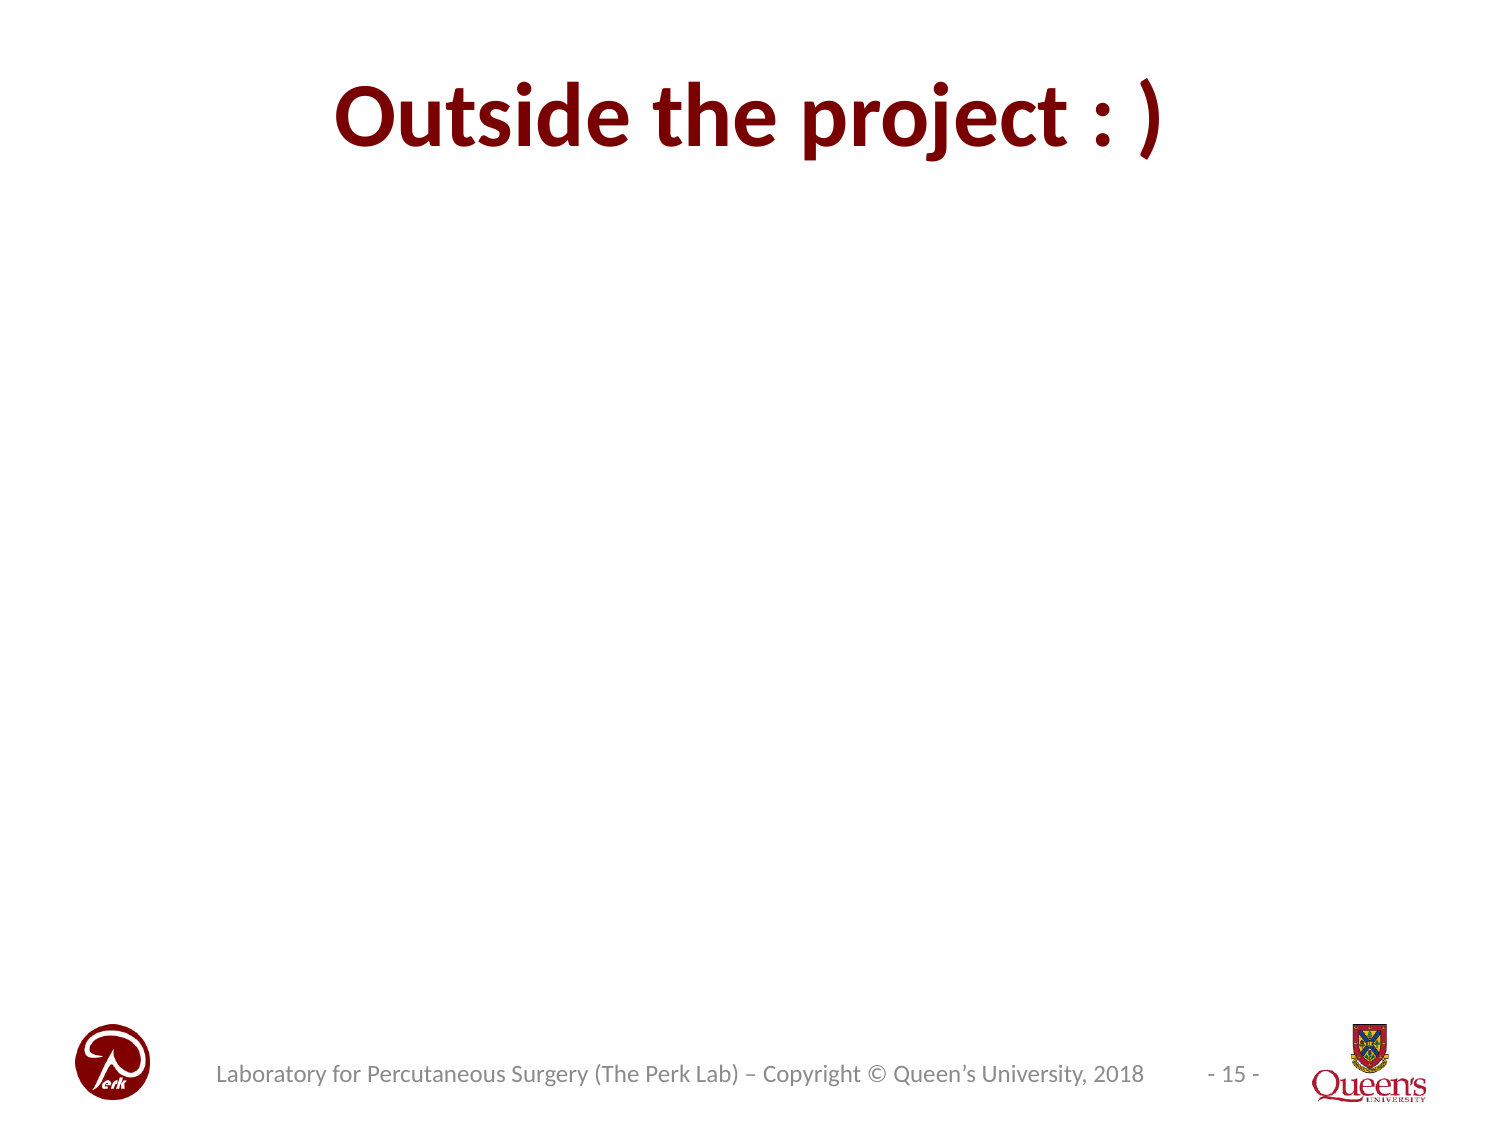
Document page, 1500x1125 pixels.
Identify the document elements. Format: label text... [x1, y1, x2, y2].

slide_number - 15 - [1187, 1042, 1275, 1103]
title Outside the project : ) [75, 45, 1425, 175]
footer Laboratory for Percutaneous Surgery (The Perk Lab) – Copyright © Queen’s University, 2018 [187, 1042, 1175, 1103]
picture [75, 1024, 150, 1100]
picture [1312, 1024, 1426, 1102]
